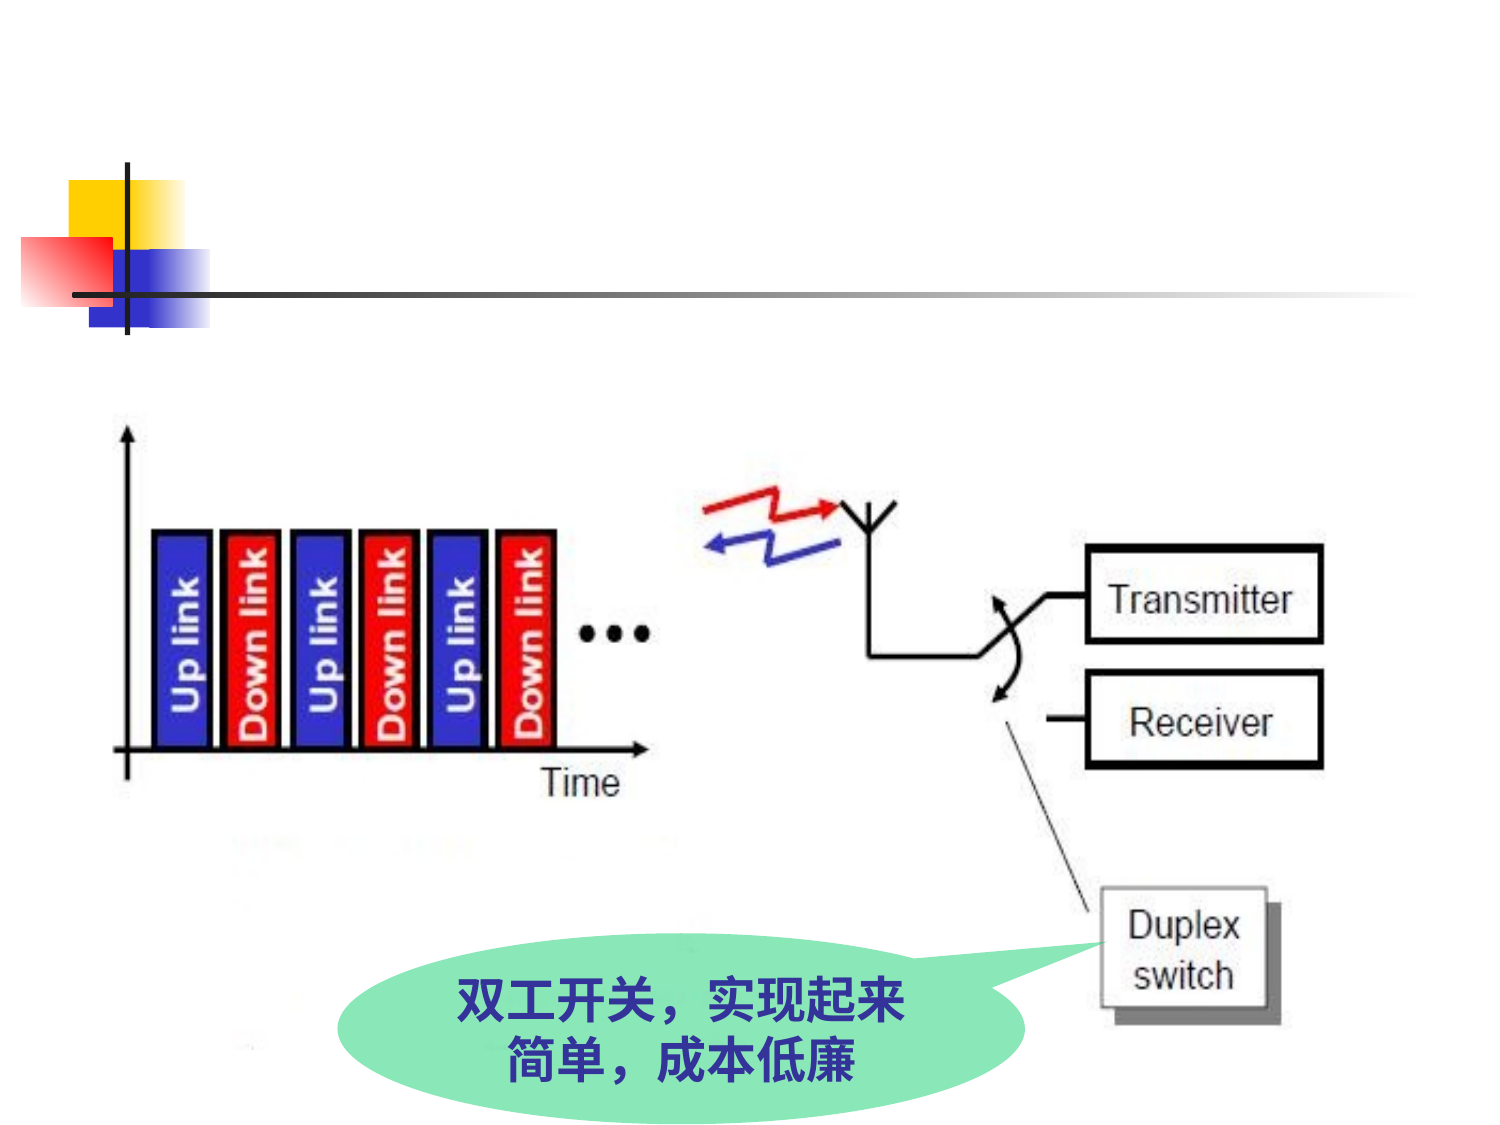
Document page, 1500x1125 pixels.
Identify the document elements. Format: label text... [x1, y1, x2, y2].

text_box 双工开关，实现起来简单，成本低廉 [356, 1060, 1006, 1125]
picture [62, 337, 1426, 1051]
